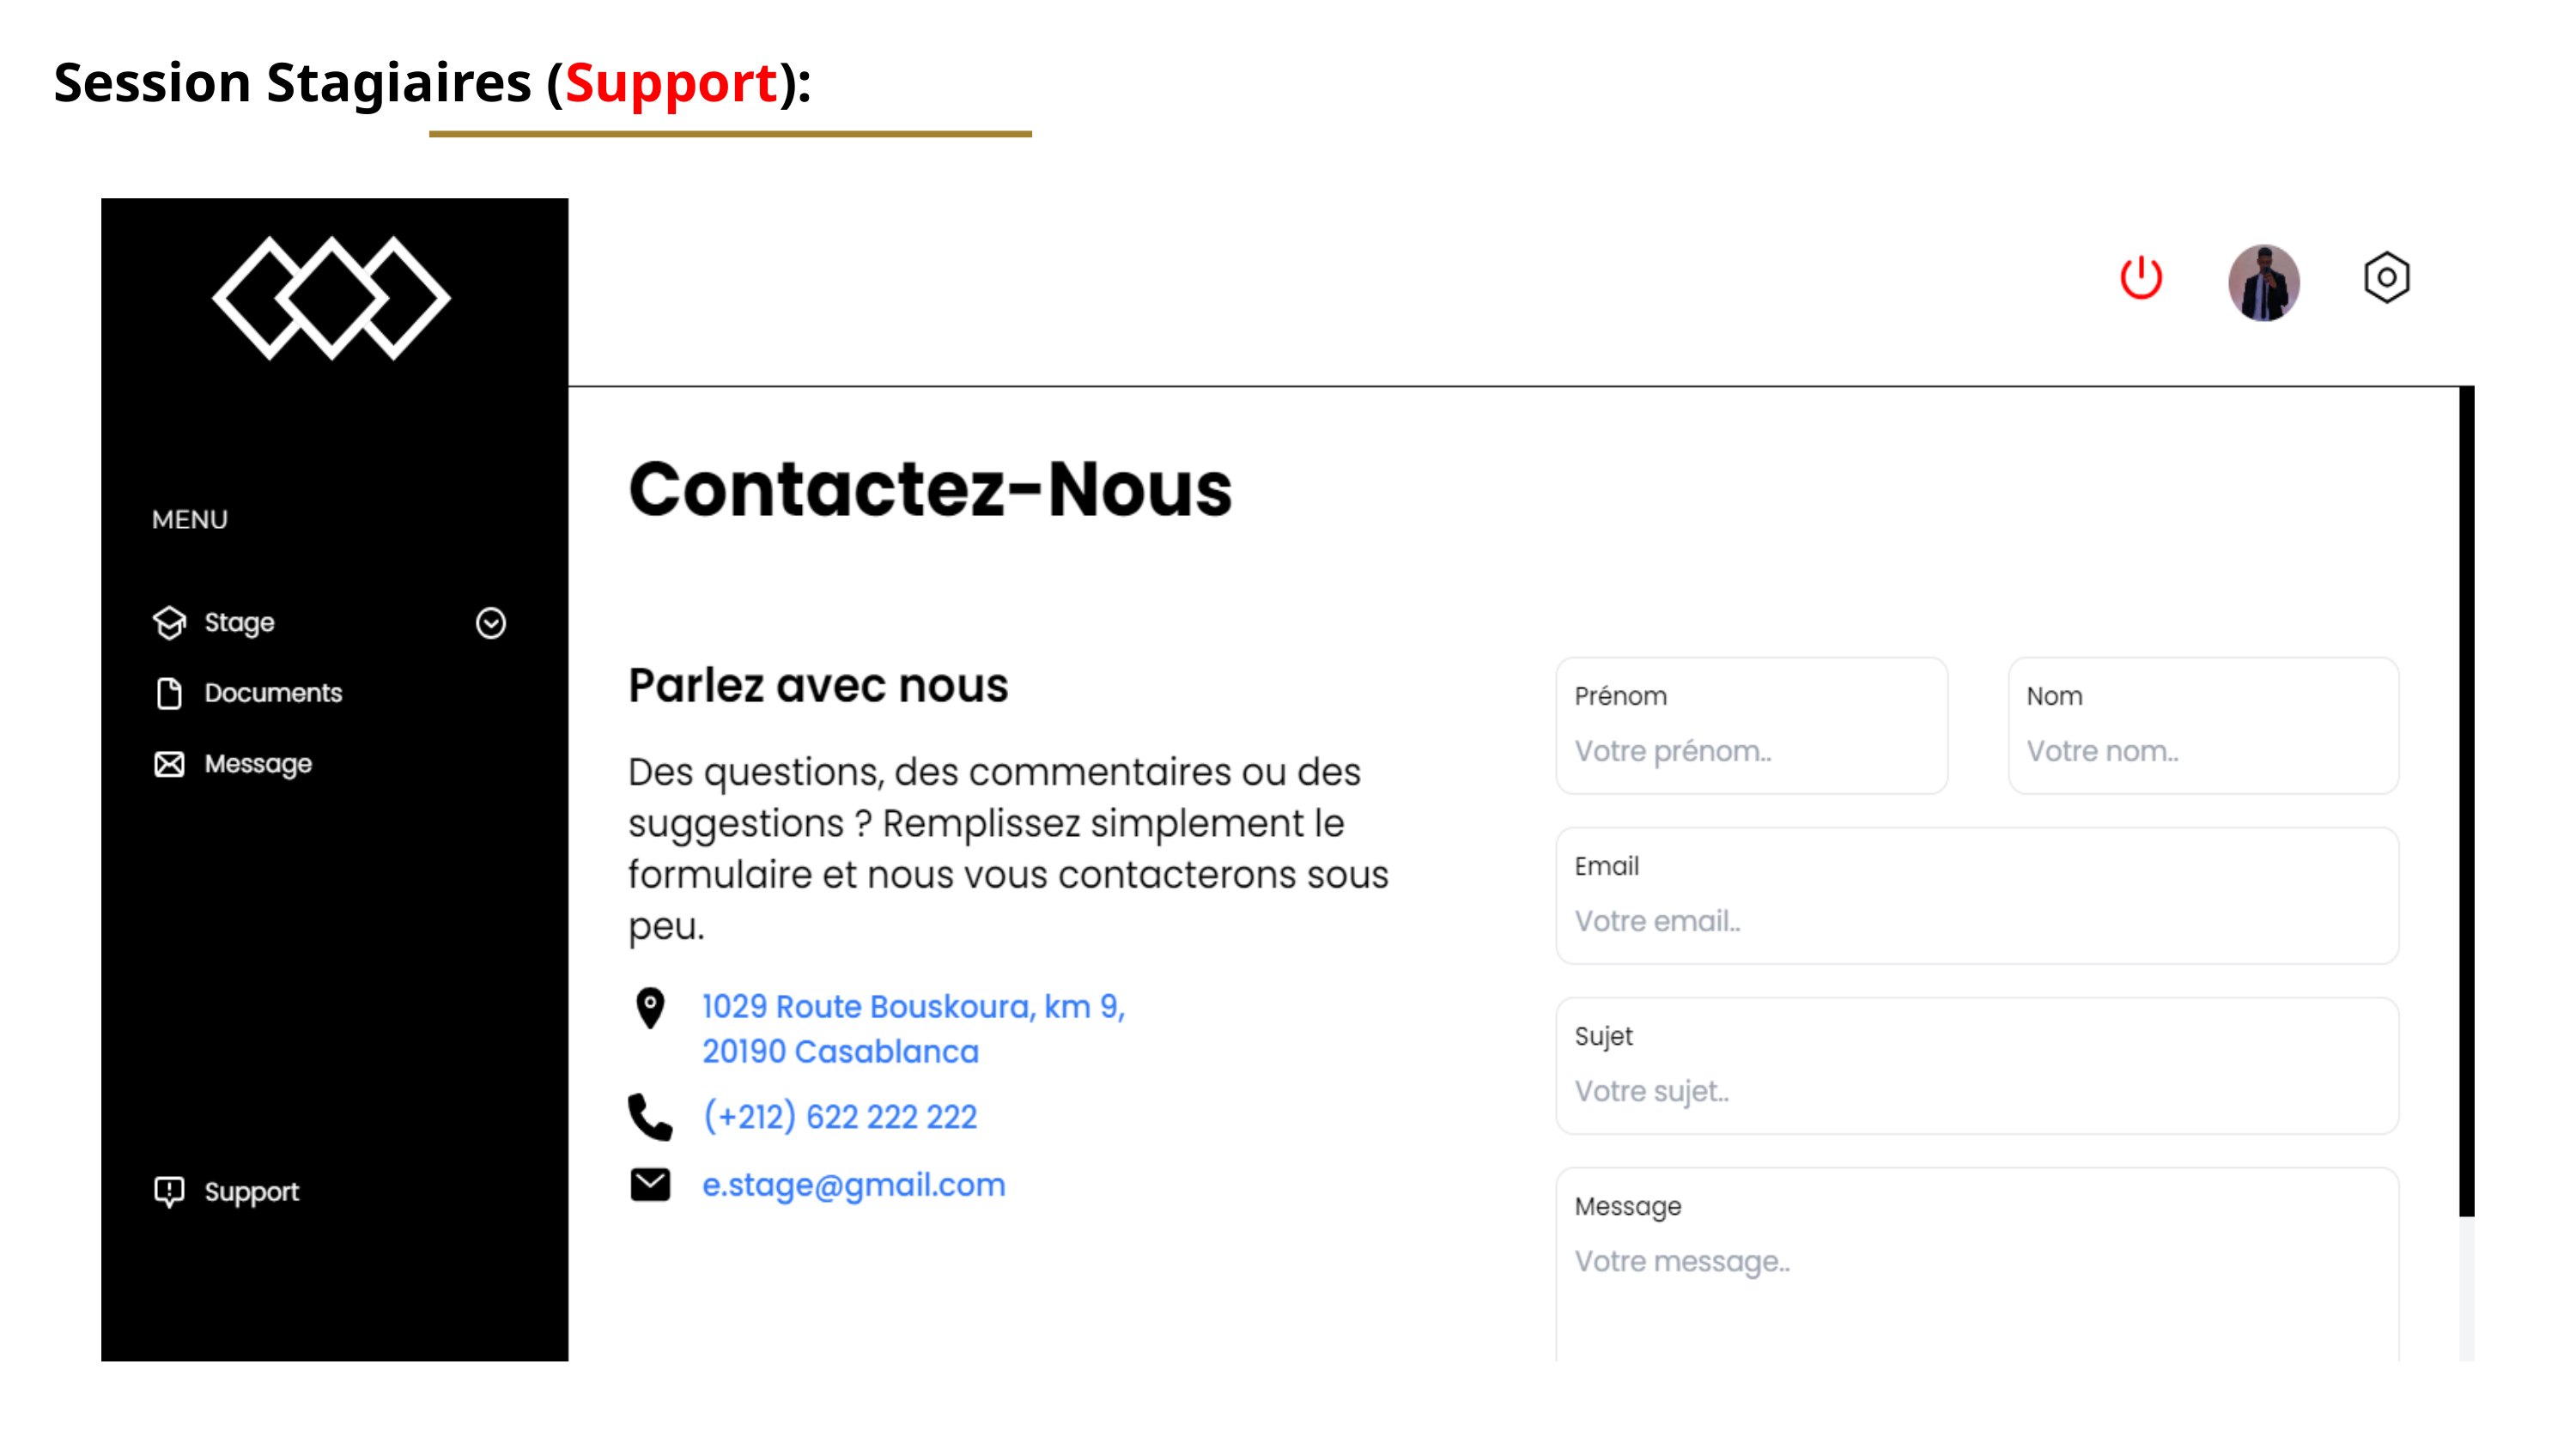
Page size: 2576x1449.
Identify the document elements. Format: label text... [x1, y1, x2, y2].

picture [101, 197, 2475, 1361]
text_box Session Stagiaires (Support): [53, 48, 1107, 113]
